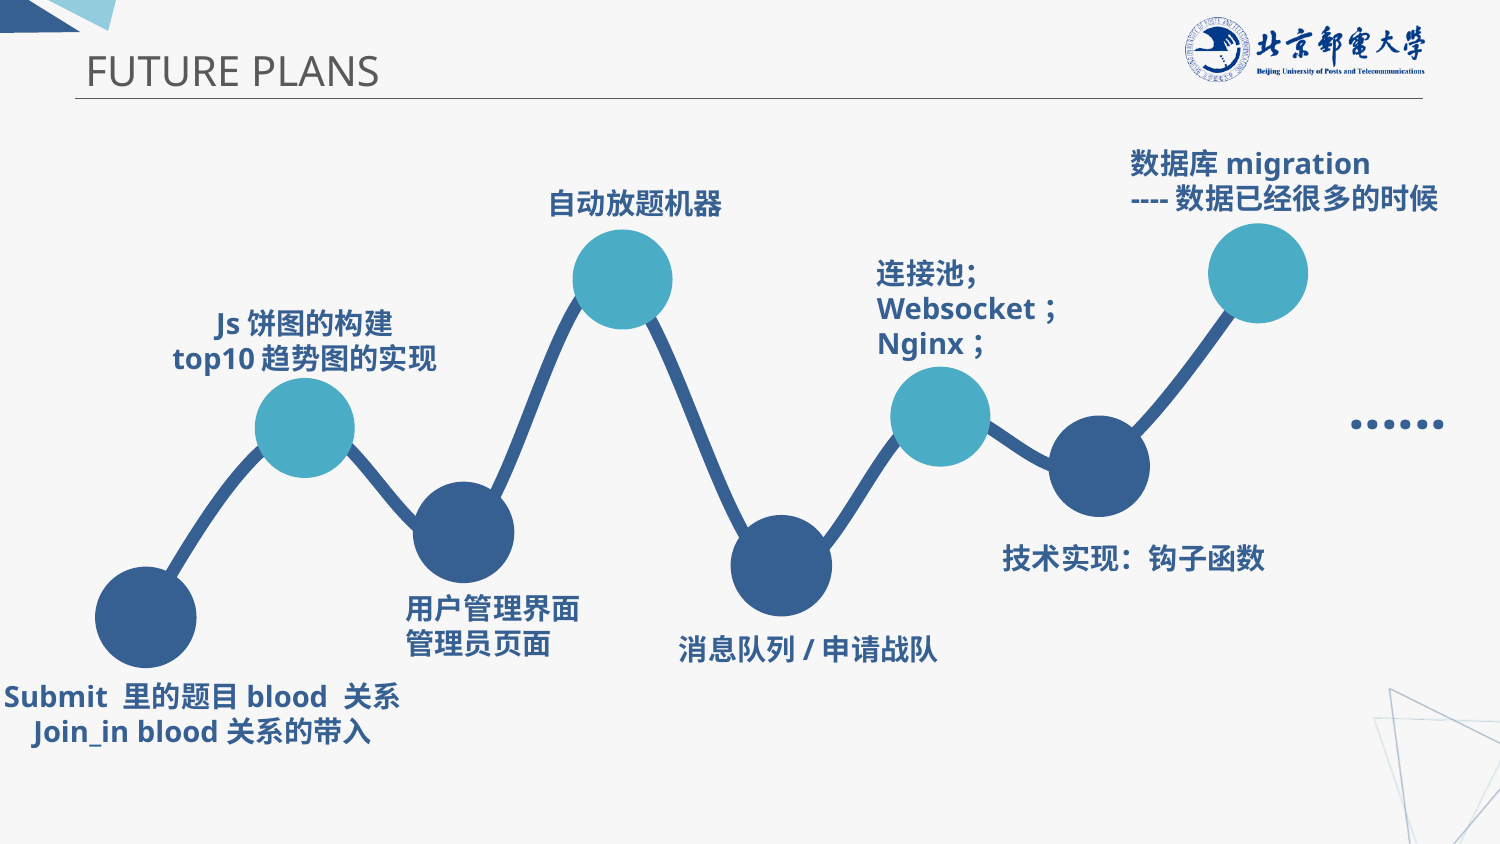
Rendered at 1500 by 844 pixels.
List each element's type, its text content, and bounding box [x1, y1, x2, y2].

text_box [410, 479, 517, 583]
picture [1185, 17, 1425, 82]
text_box 自动放题机器 [533, 178, 739, 228]
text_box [890, 366, 991, 467]
text_box 数据库migration ----数据已经很多的时候 [1116, 138, 1454, 223]
text_box 连接池； Websocket； Nginx； [862, 247, 1088, 368]
text_box ······ [1333, 380, 1463, 465]
text_box Js饼图的构建 top10趋势图的实现 [157, 298, 453, 383]
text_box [572, 229, 673, 330]
text_box [1046, 413, 1153, 520]
text_box [496, 321, 885, 542]
text_box Submit 里的题目blood 关系 Join_in blood关系的带入 [0, 671, 417, 756]
text_box 用户管理界面 管理员页面 [390, 583, 596, 668]
text_box [172, 458, 412, 607]
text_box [254, 377, 355, 479]
text_box [728, 512, 835, 619]
text_box 技术实现：钩子函数 [987, 532, 1281, 583]
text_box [1207, 223, 1309, 324]
picture [1374, 689, 1500, 843]
text_box FUTURE PLANS [70, 37, 396, 102]
text_box [993, 293, 1218, 465]
text_box 消息队列/申请战队 [664, 623, 954, 674]
text_box [92, 564, 199, 671]
